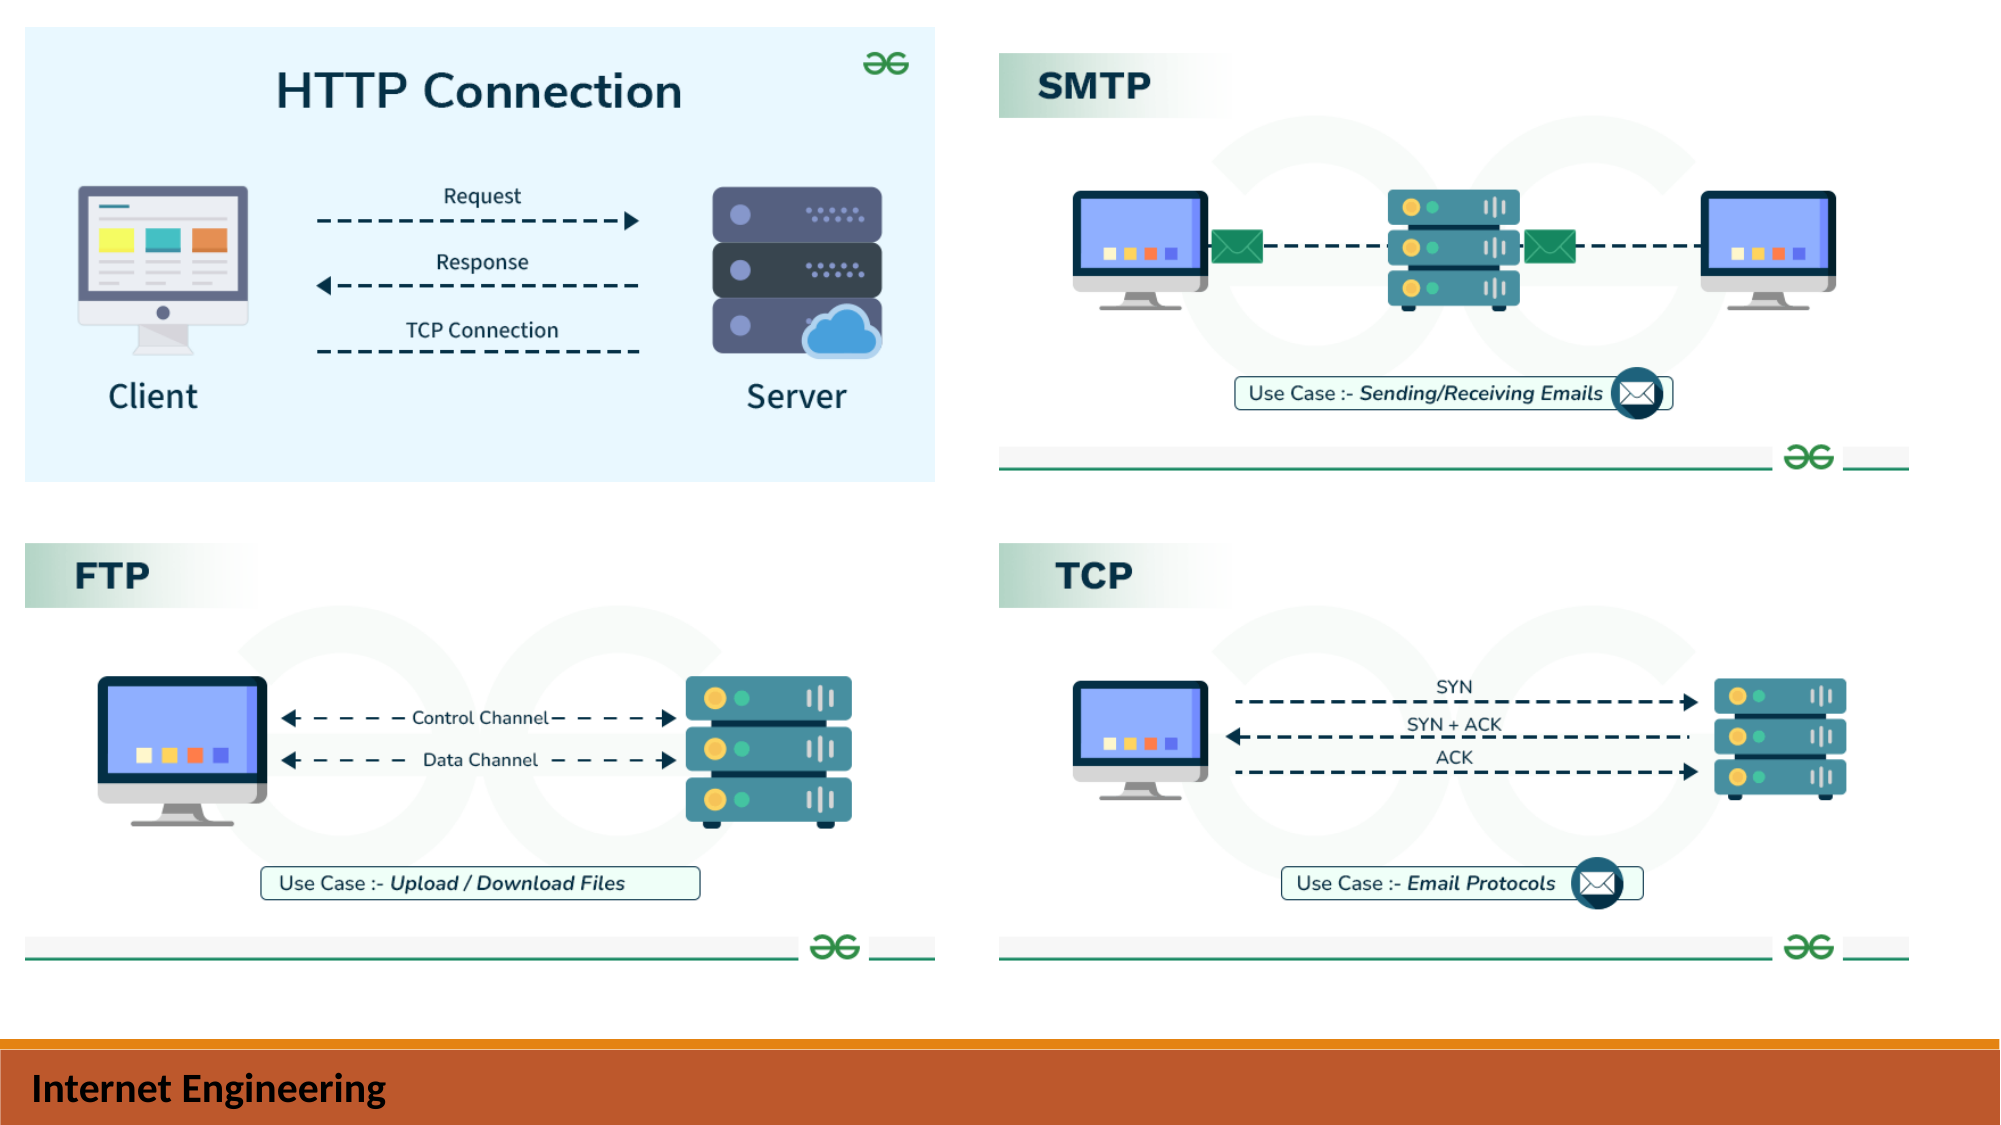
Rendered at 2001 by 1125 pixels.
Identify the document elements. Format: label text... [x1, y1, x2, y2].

picture [999, 516, 1909, 972]
picture [999, 26, 1909, 482]
picture [25, 26, 935, 482]
text_box Internet Engineering [16, 1053, 402, 1119]
picture [25, 516, 935, 972]
